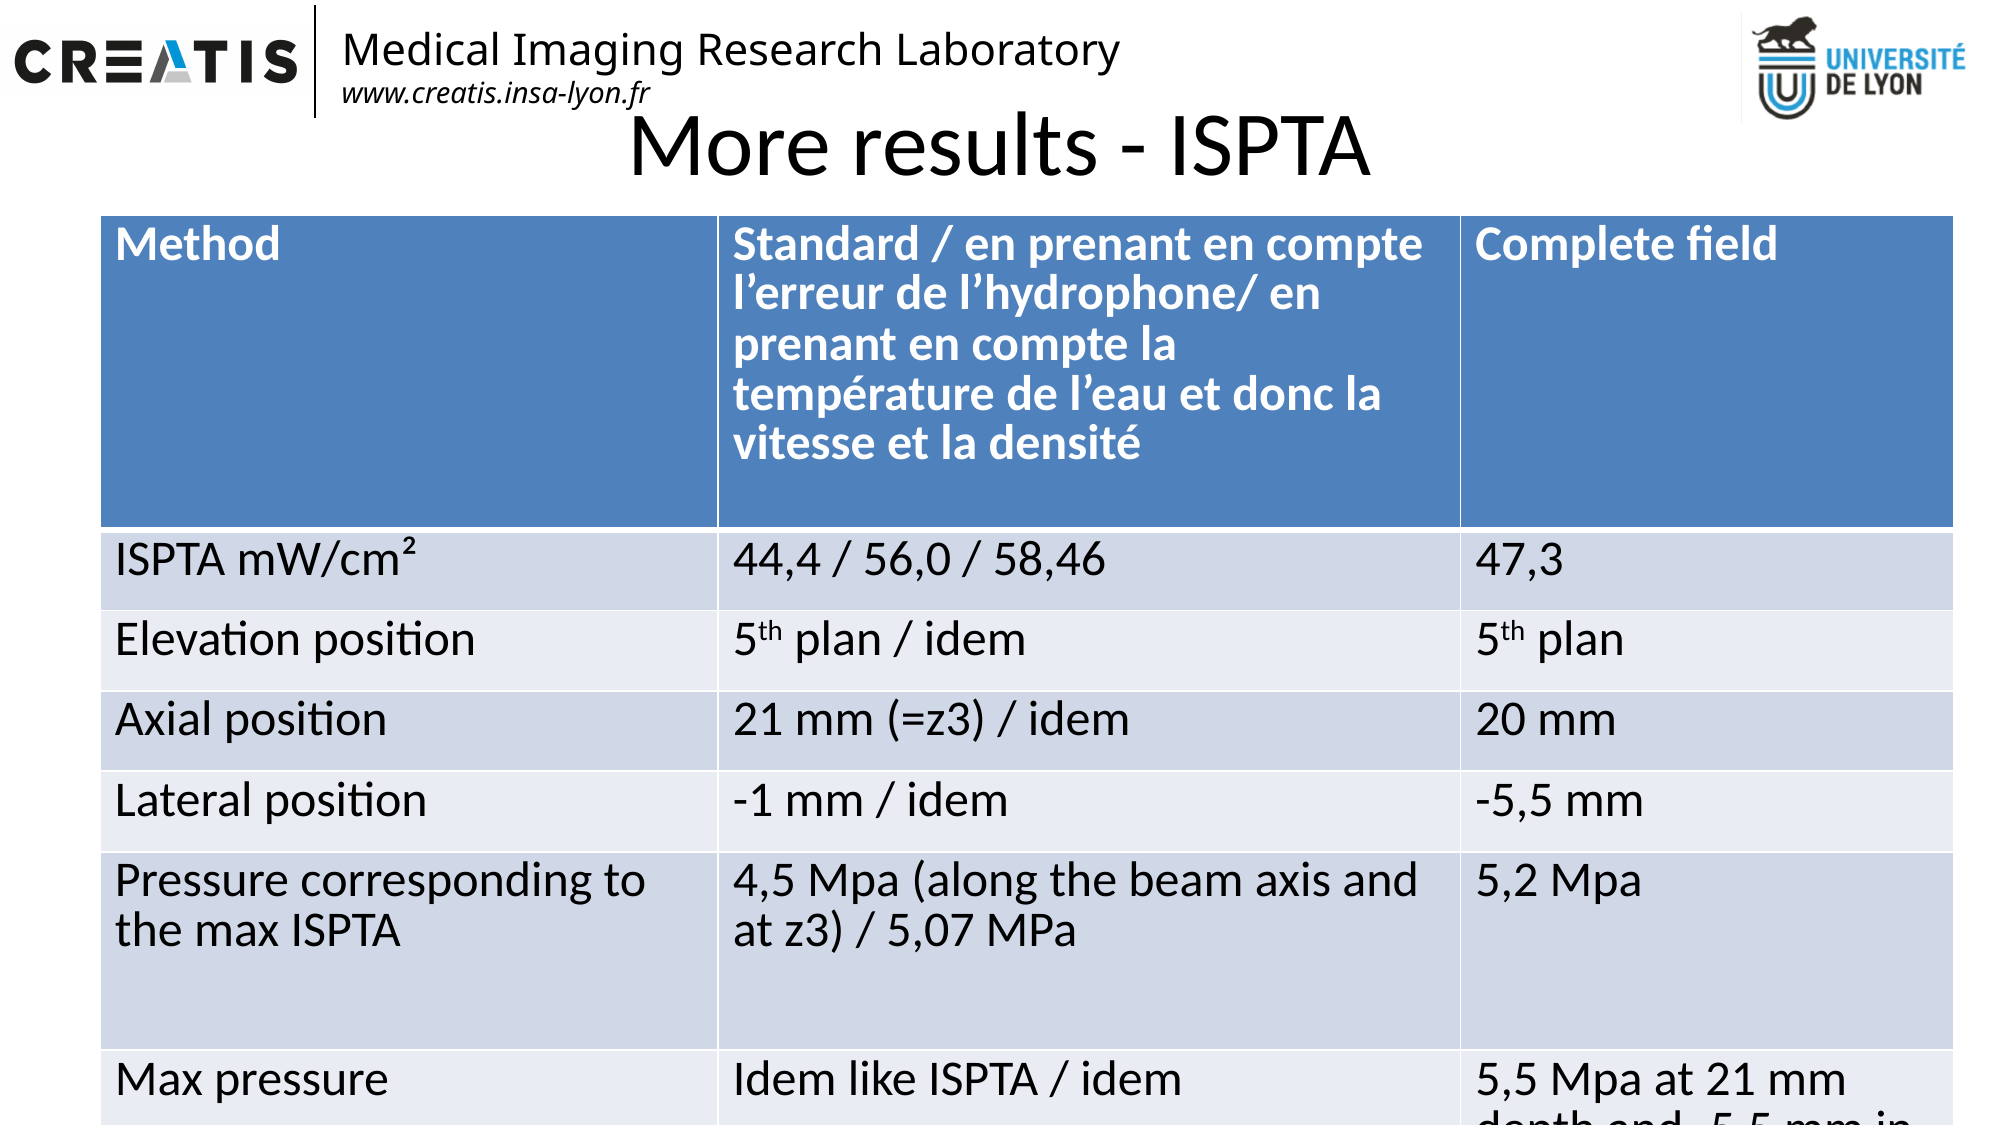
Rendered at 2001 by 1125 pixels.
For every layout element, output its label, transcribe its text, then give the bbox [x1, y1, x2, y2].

table_cell 44,4 / 56,0 / 58,46 [719, 533, 1460, 610]
table_header Standard / en prenant en compte l’erreur de l’hydrophone/ en prenant en compte la température de l’eau et donc la vitesse et la densité [719, 216, 1460, 527]
table_cell 47,3 [1461, 533, 1953, 610]
table_cell 4,5 Mpa (along the beam axis and at z3) / 5,07 MPa [719, 853, 1460, 1049]
table_cell Lateral position [101, 772, 717, 851]
table_cell ISPTA mW/cm² [101, 533, 717, 610]
table_cell 5,2 Mpa [1461, 853, 1953, 1049]
table_cell Idem like ISPTA / idem [719, 1051, 1460, 1125]
table_cell Axial position [101, 692, 717, 770]
table_cell 20 mm [1461, 692, 1953, 770]
title More results - ISPTA [99, 45, 1900, 214]
table_cell -1 mm / idem [719, 772, 1460, 851]
table_header Method [101, 216, 717, 527]
table_cell 5th plan [1461, 611, 1953, 690]
table_cell 5,5 Mpa at 21 mm depth and -5,5 mm in lateral [1461, 1051, 1953, 1125]
table_cell -5,5 mm [1461, 772, 1953, 851]
picture [0, 24, 311, 99]
picture [1741, 9, 1969, 123]
table_cell 5th plan / idem [719, 611, 1460, 690]
table_cell Pressure corresponding to the max ISPTA [101, 853, 717, 1049]
table_cell 21 mm (=z3) / idem [719, 692, 1460, 770]
table_header Complete field [1461, 216, 1953, 527]
table_cell Elevation position [101, 611, 717, 690]
table_cell Max pressure [101, 1051, 717, 1125]
